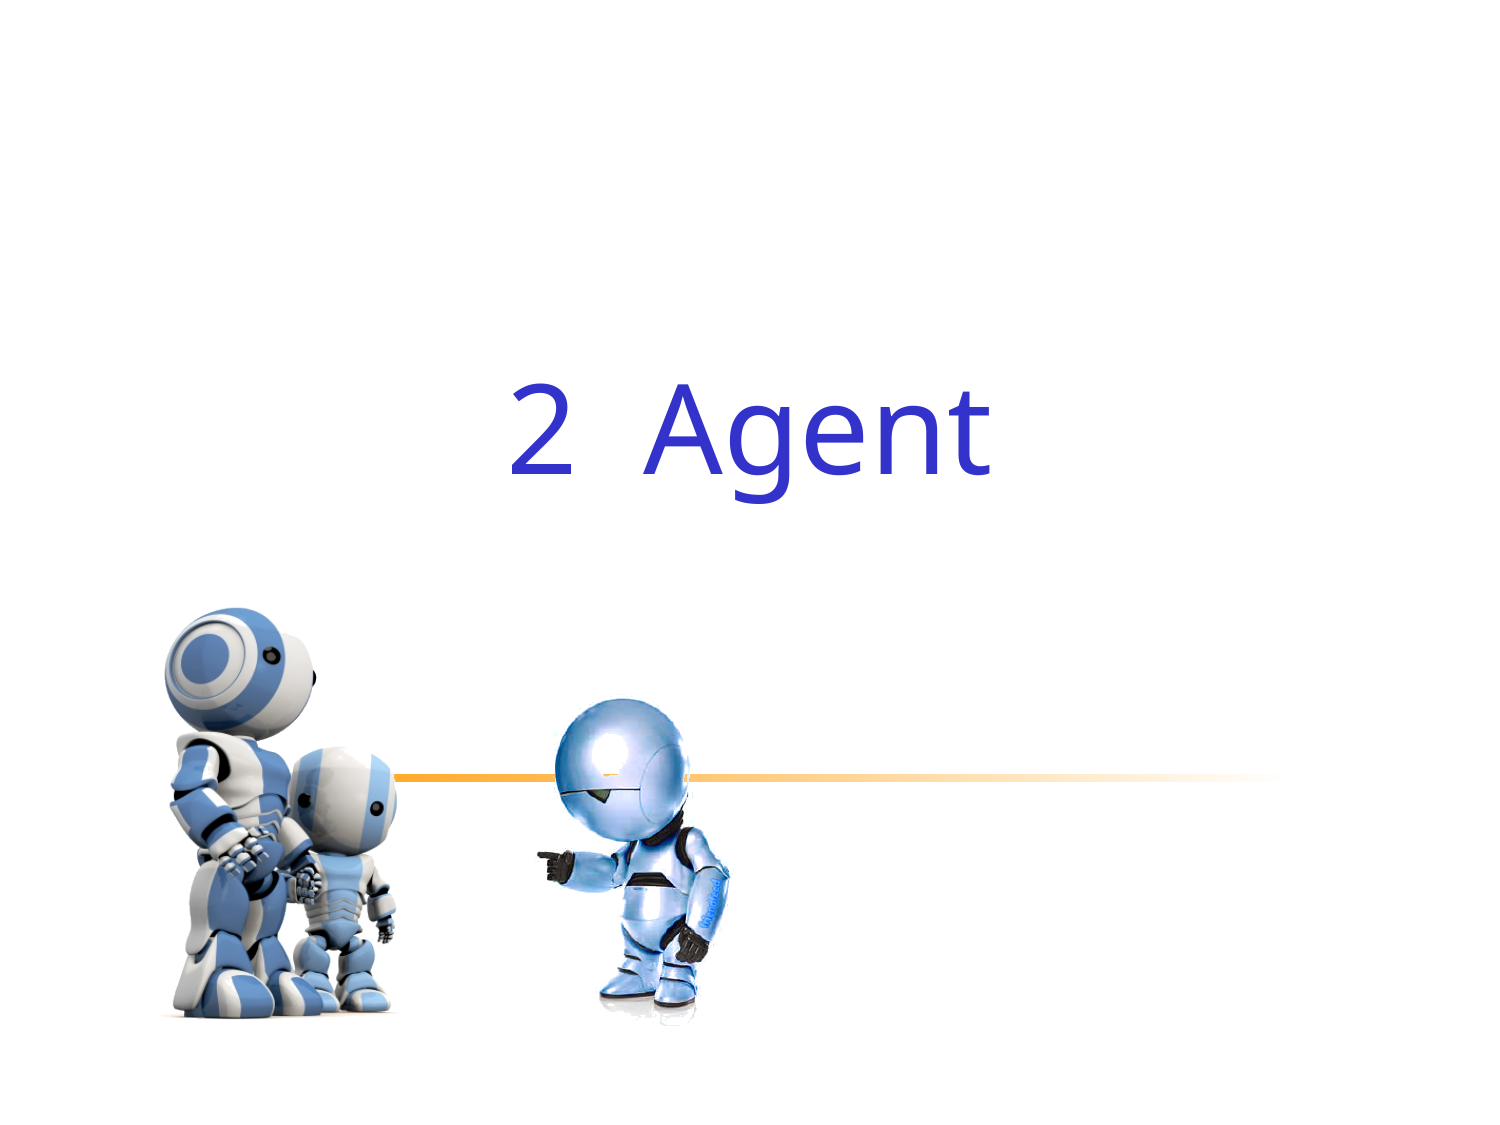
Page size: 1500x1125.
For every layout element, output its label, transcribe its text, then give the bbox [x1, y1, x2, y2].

text_box [749, 774, 1288, 782]
picture [525, 680, 744, 1038]
picture [123, 597, 429, 1033]
title 2 Agent [0, 287, 1500, 563]
text_box [433, 774, 520, 782]
